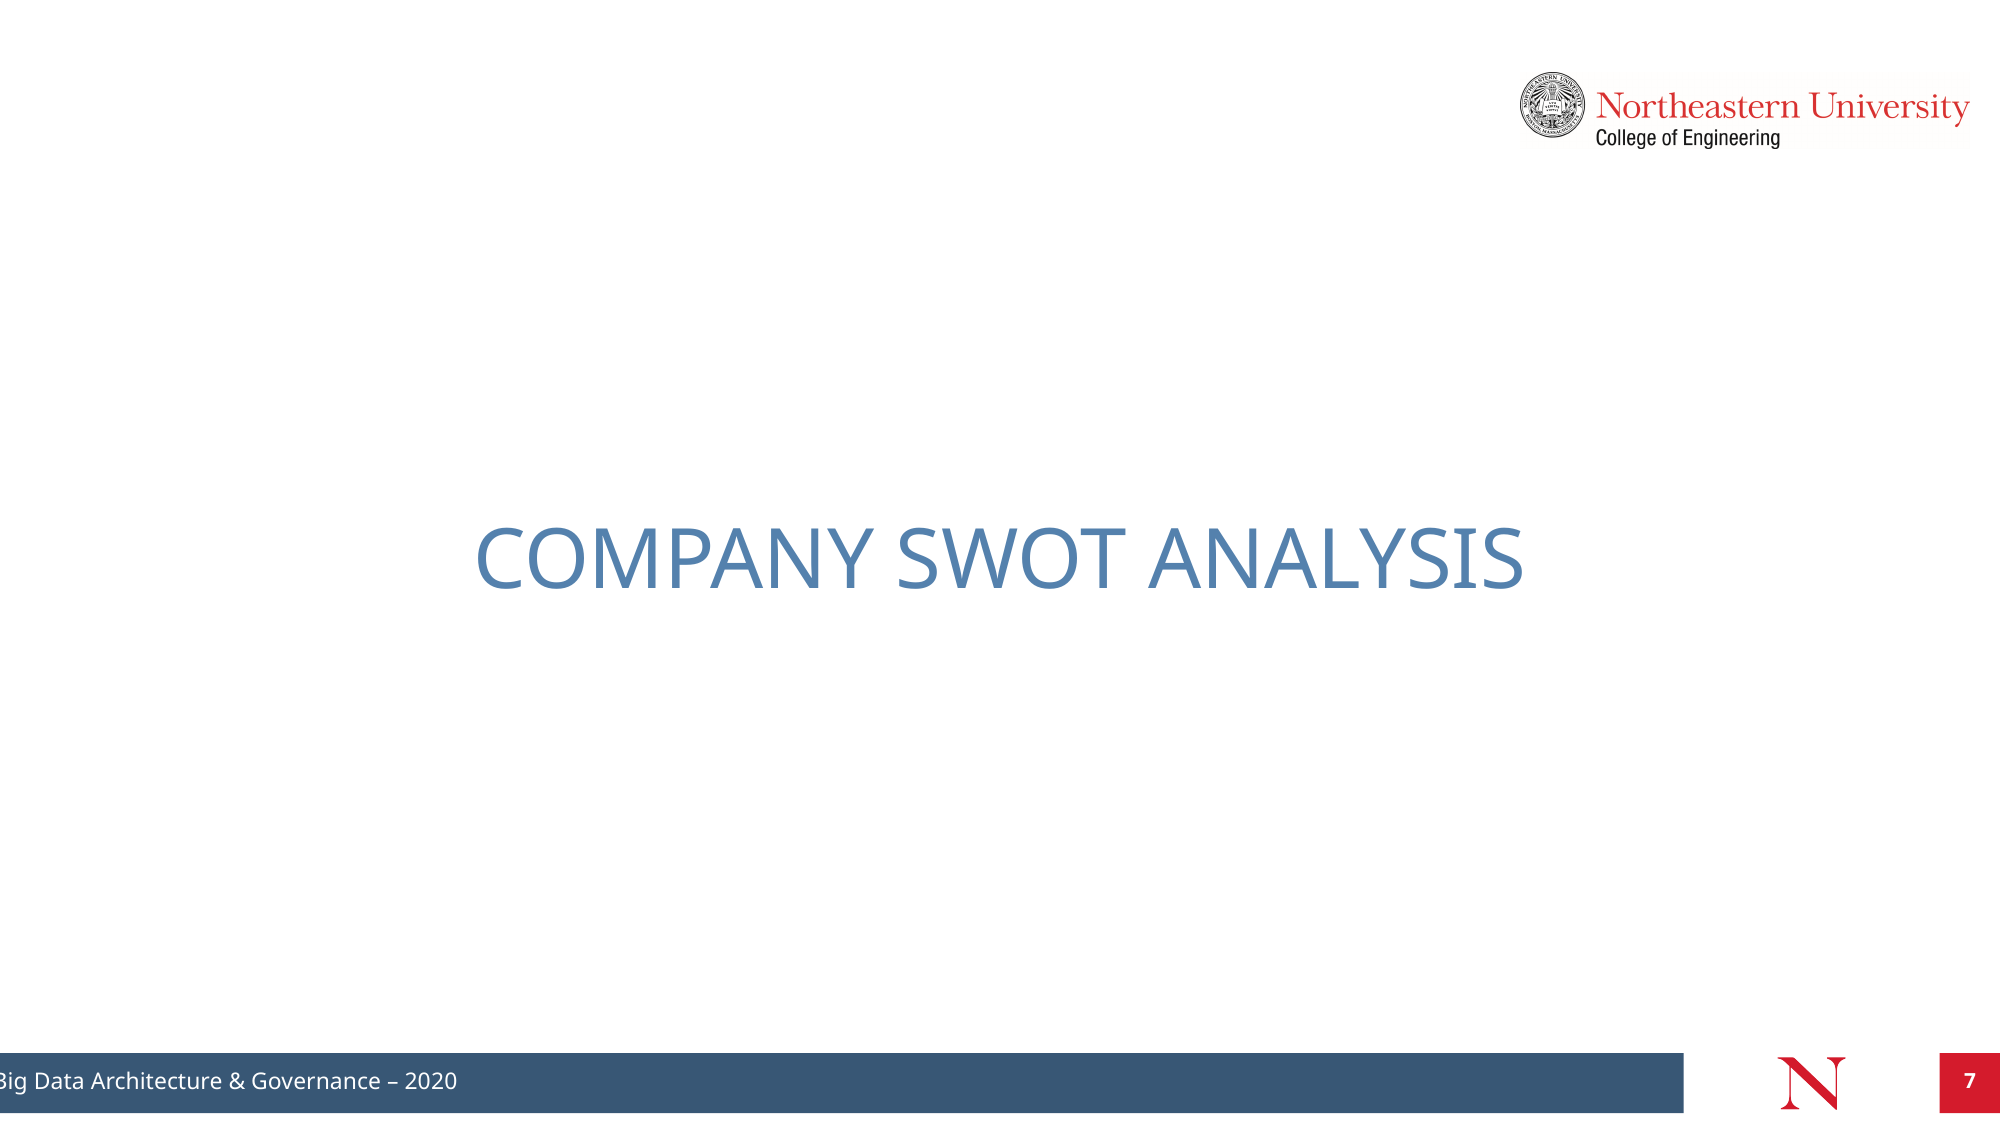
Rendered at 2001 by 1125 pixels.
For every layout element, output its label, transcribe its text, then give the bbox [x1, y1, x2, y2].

title Company SWOT Analysis [137, 517, 1863, 608]
picture [1520, 72, 1970, 149]
picture [1766, 1038, 1857, 1125]
